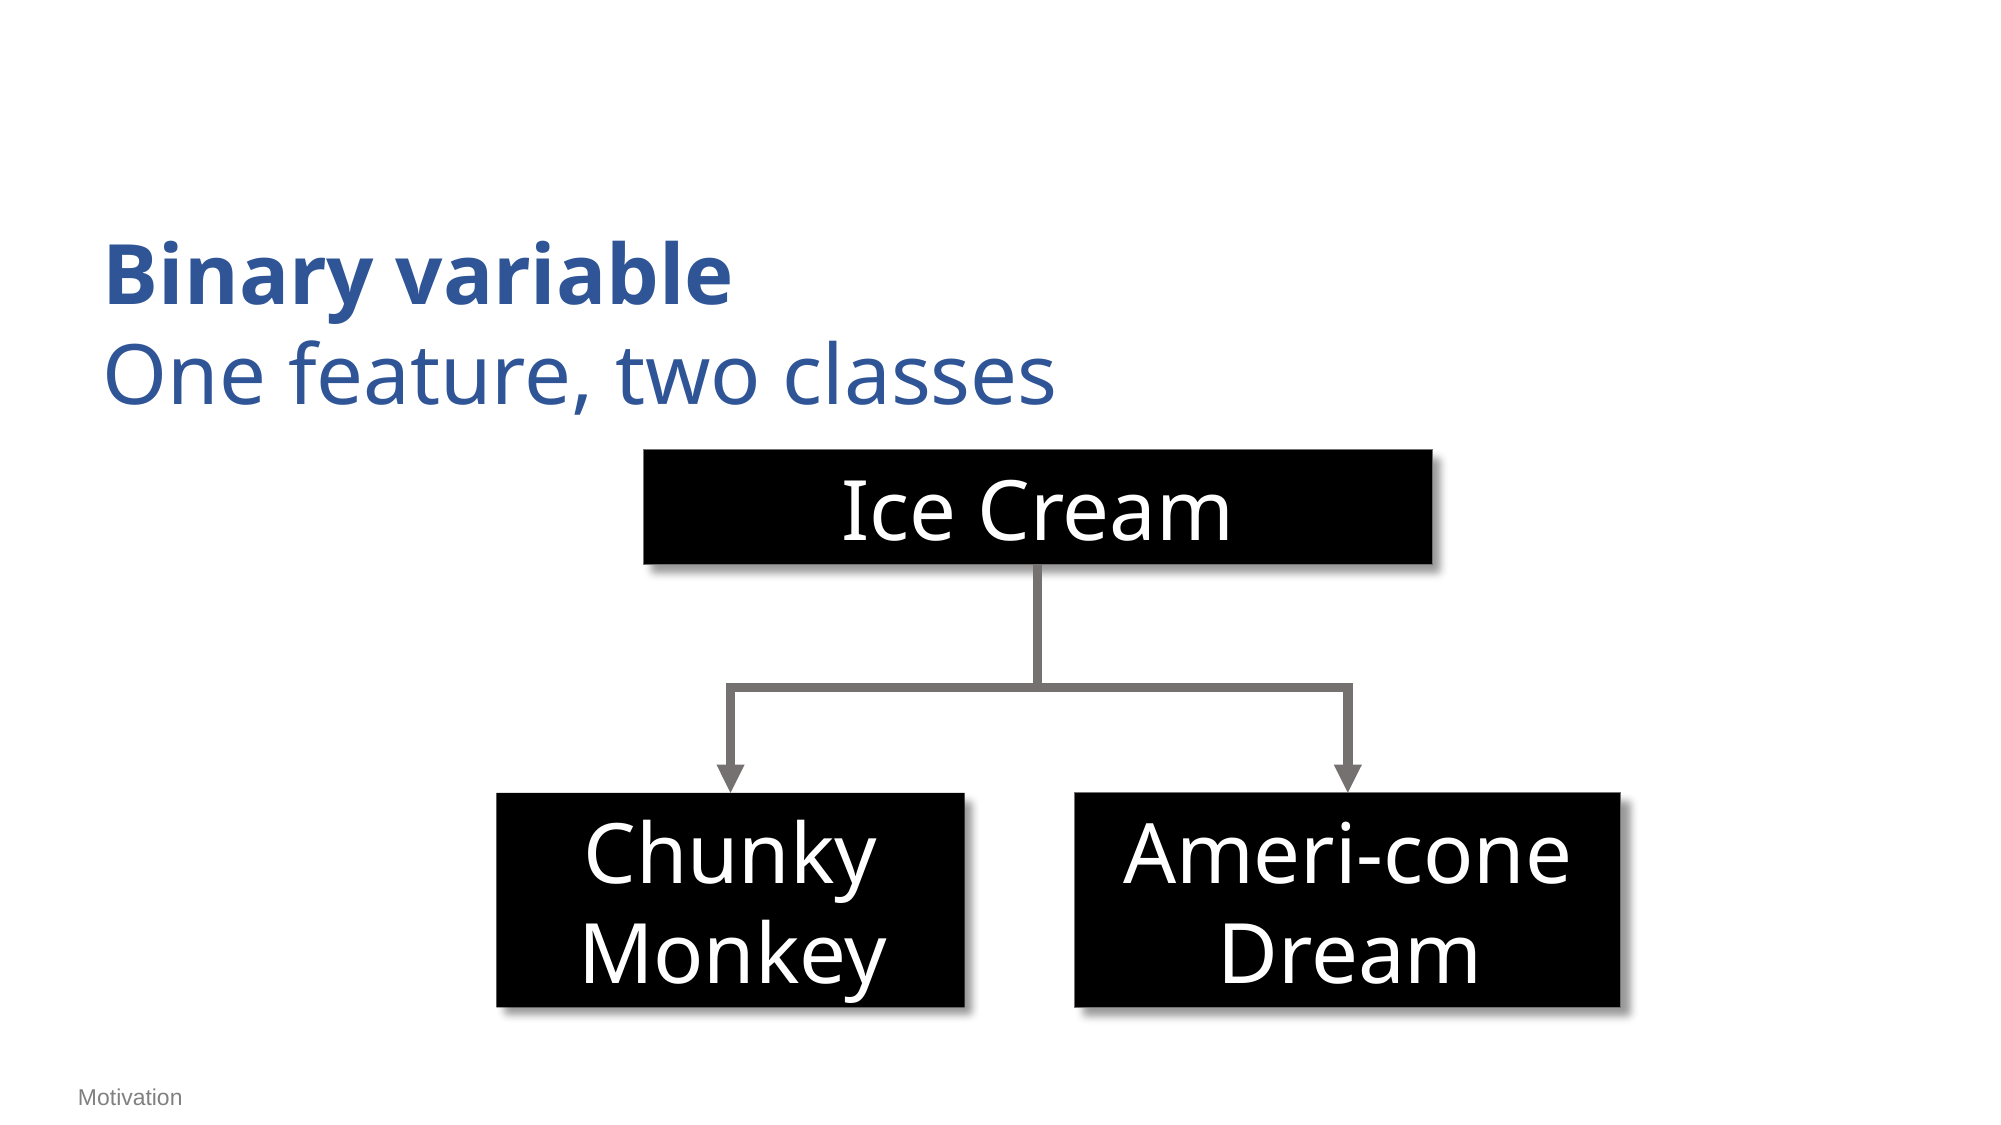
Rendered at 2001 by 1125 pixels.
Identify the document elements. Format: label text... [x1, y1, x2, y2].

text_box Binary variable One feature, two classes [88, 213, 1318, 429]
text_box Ice Cream [643, 449, 1433, 565]
text_box Motivation [63, 1074, 404, 1118]
text_box Ameri-cone Dream [1074, 792, 1621, 1008]
text_box Chunky Monkey [496, 792, 965, 1008]
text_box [770, 525, 998, 833]
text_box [1079, 524, 1307, 835]
